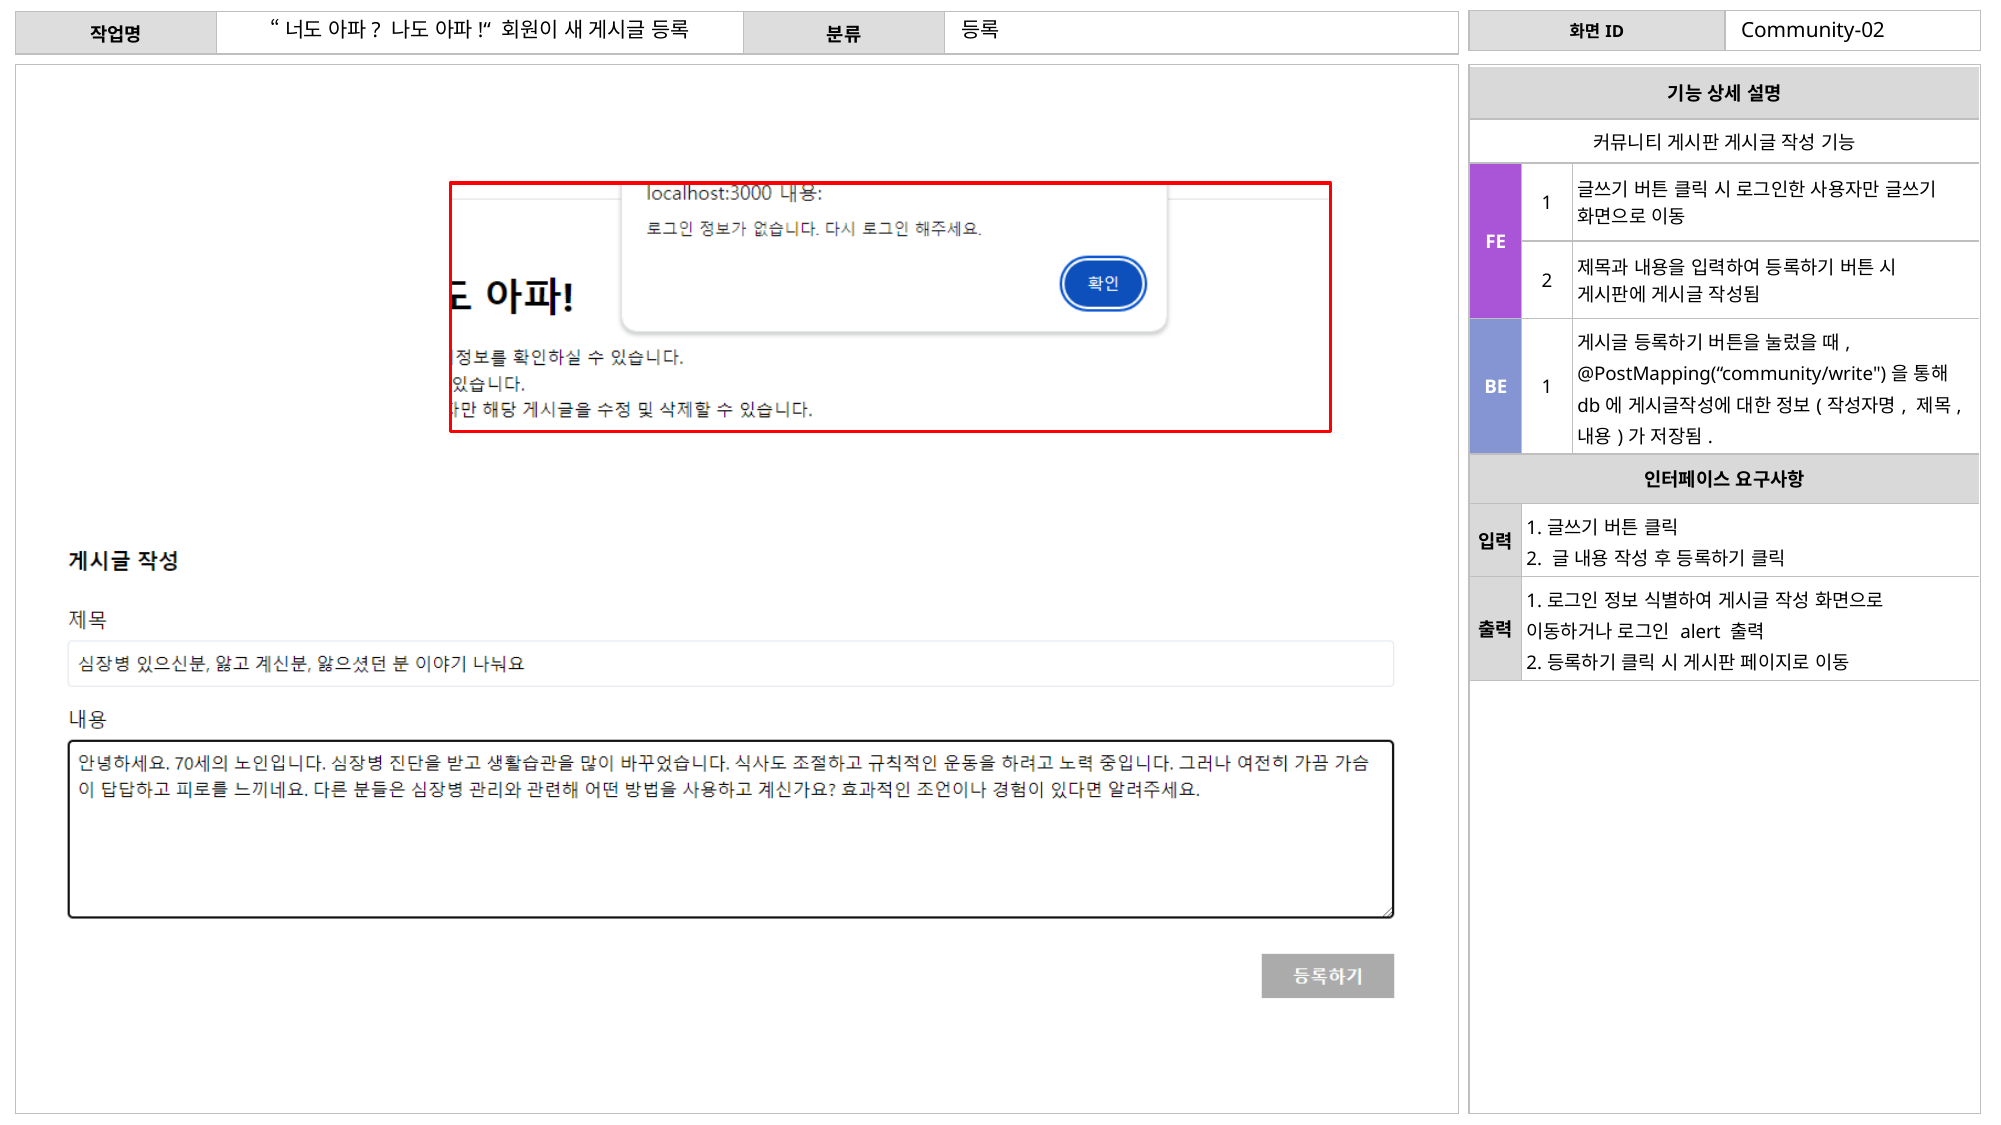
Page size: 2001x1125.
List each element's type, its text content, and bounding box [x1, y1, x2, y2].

picture [451, 184, 1329, 430]
table_cell 1 [1522, 164, 1572, 240]
picture [18, 476, 1455, 1061]
table_cell 게시글 등록하기 버튼을 눌렀을 때, @PostMapping(“community/write")을 통해 db에 게시글작성에 대한 정보(작성자명, 제목, 내용)가 저장됨. [1573, 319, 1979, 453]
table_cell 입력 [1470, 504, 1521, 576]
text_box Community-02 [1726, 11, 1979, 51]
table_cell 1 [1522, 319, 1572, 453]
text_box 등록 [946, 11, 1455, 51]
table_cell 1.글쓰기 버튼 클릭 2. 글 내용 작성 후 등록하기 클릭 [1522, 504, 1979, 576]
table_cell 글쓰기 버튼 클릭 시 로그인한 사용자만 글쓰기 화면으로 이동 [1573, 164, 1979, 240]
table_header 기능 상세 설명 [1470, 67, 1979, 118]
table_cell 제목과 내용을 입력하여 등록하기 버튼 시 게시판에 게시글 작성됨 [1573, 242, 1979, 318]
table_cell BE [1470, 319, 1521, 453]
table_cell 출력 [1470, 577, 1521, 680]
list “너도 아파? 나도 아파!“ 회원이 새 게시글 등록 [218, 11, 742, 51]
table_cell 2 [1522, 242, 1572, 318]
table_cell FE [1470, 164, 1521, 318]
table_cell 커뮤니티 게시판 게시글 작성 기능 [1470, 120, 1979, 162]
table_cell 1.로그인 정보 식별하여 게시글 작성 화면으로 이동하거나 로그인 alert 출력 2.등록하기 클릭 시 게시판 페이지로 이동 [1522, 577, 1979, 680]
table_cell 인터페이스 요구사항 [1470, 455, 1979, 503]
